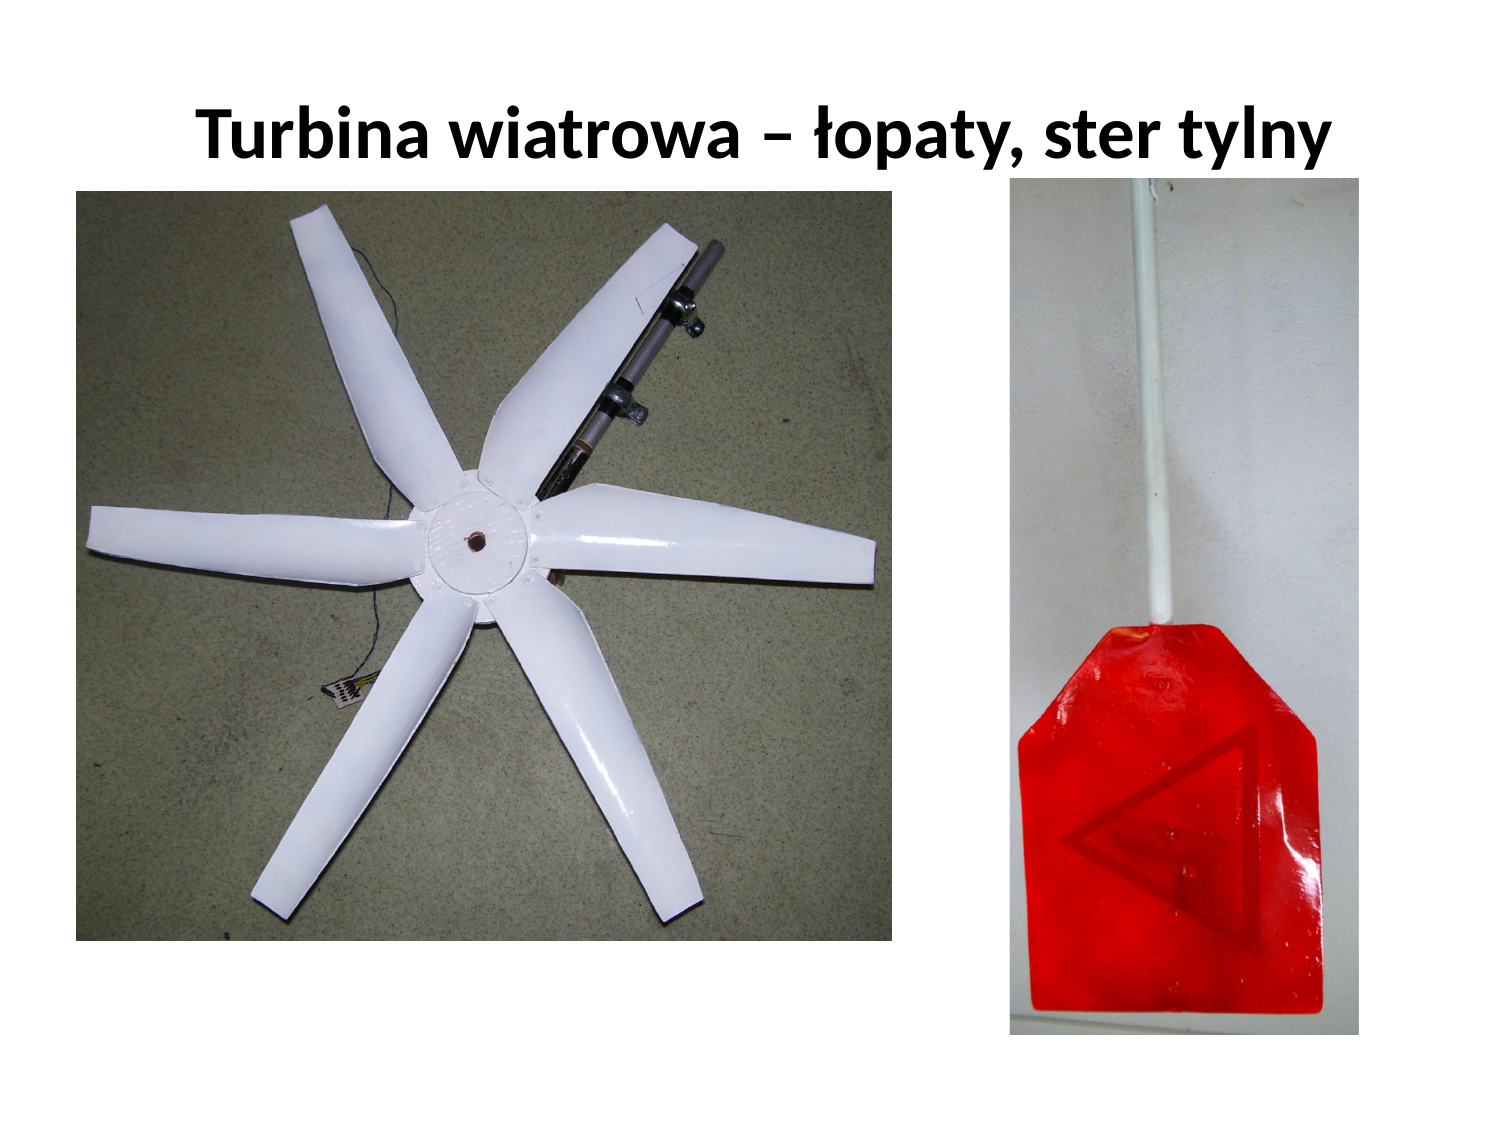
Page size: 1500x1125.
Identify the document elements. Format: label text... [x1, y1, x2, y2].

text_box Turbina wiatrowa – łopaty, ster tylny [123, 75, 1406, 181]
picture [76, 179, 1500, 1035]
